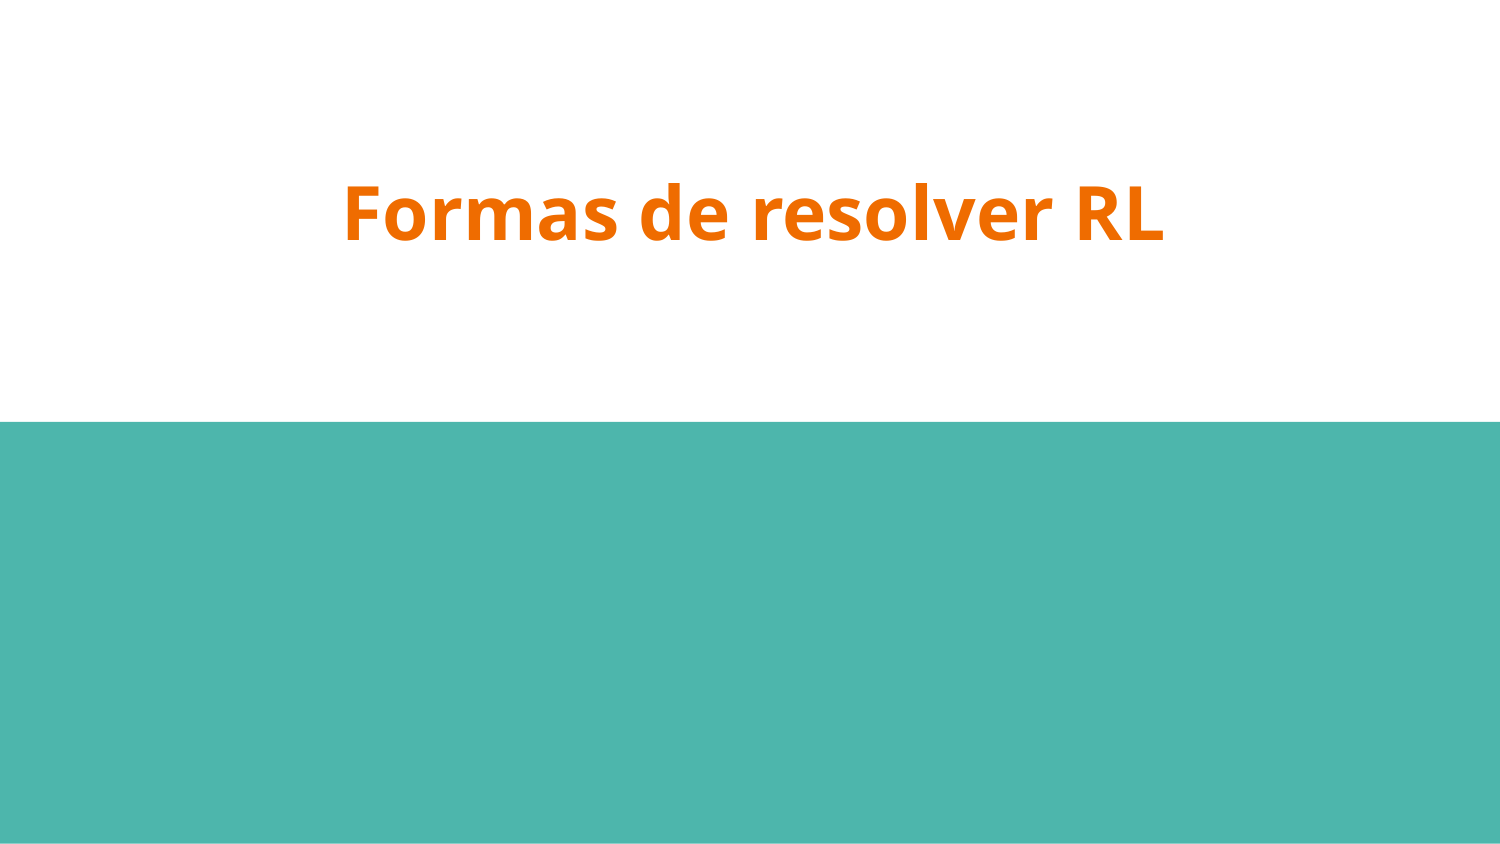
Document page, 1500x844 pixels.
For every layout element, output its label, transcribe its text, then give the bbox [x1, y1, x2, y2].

title Formas de resolver RL [51, 133, 1458, 289]
